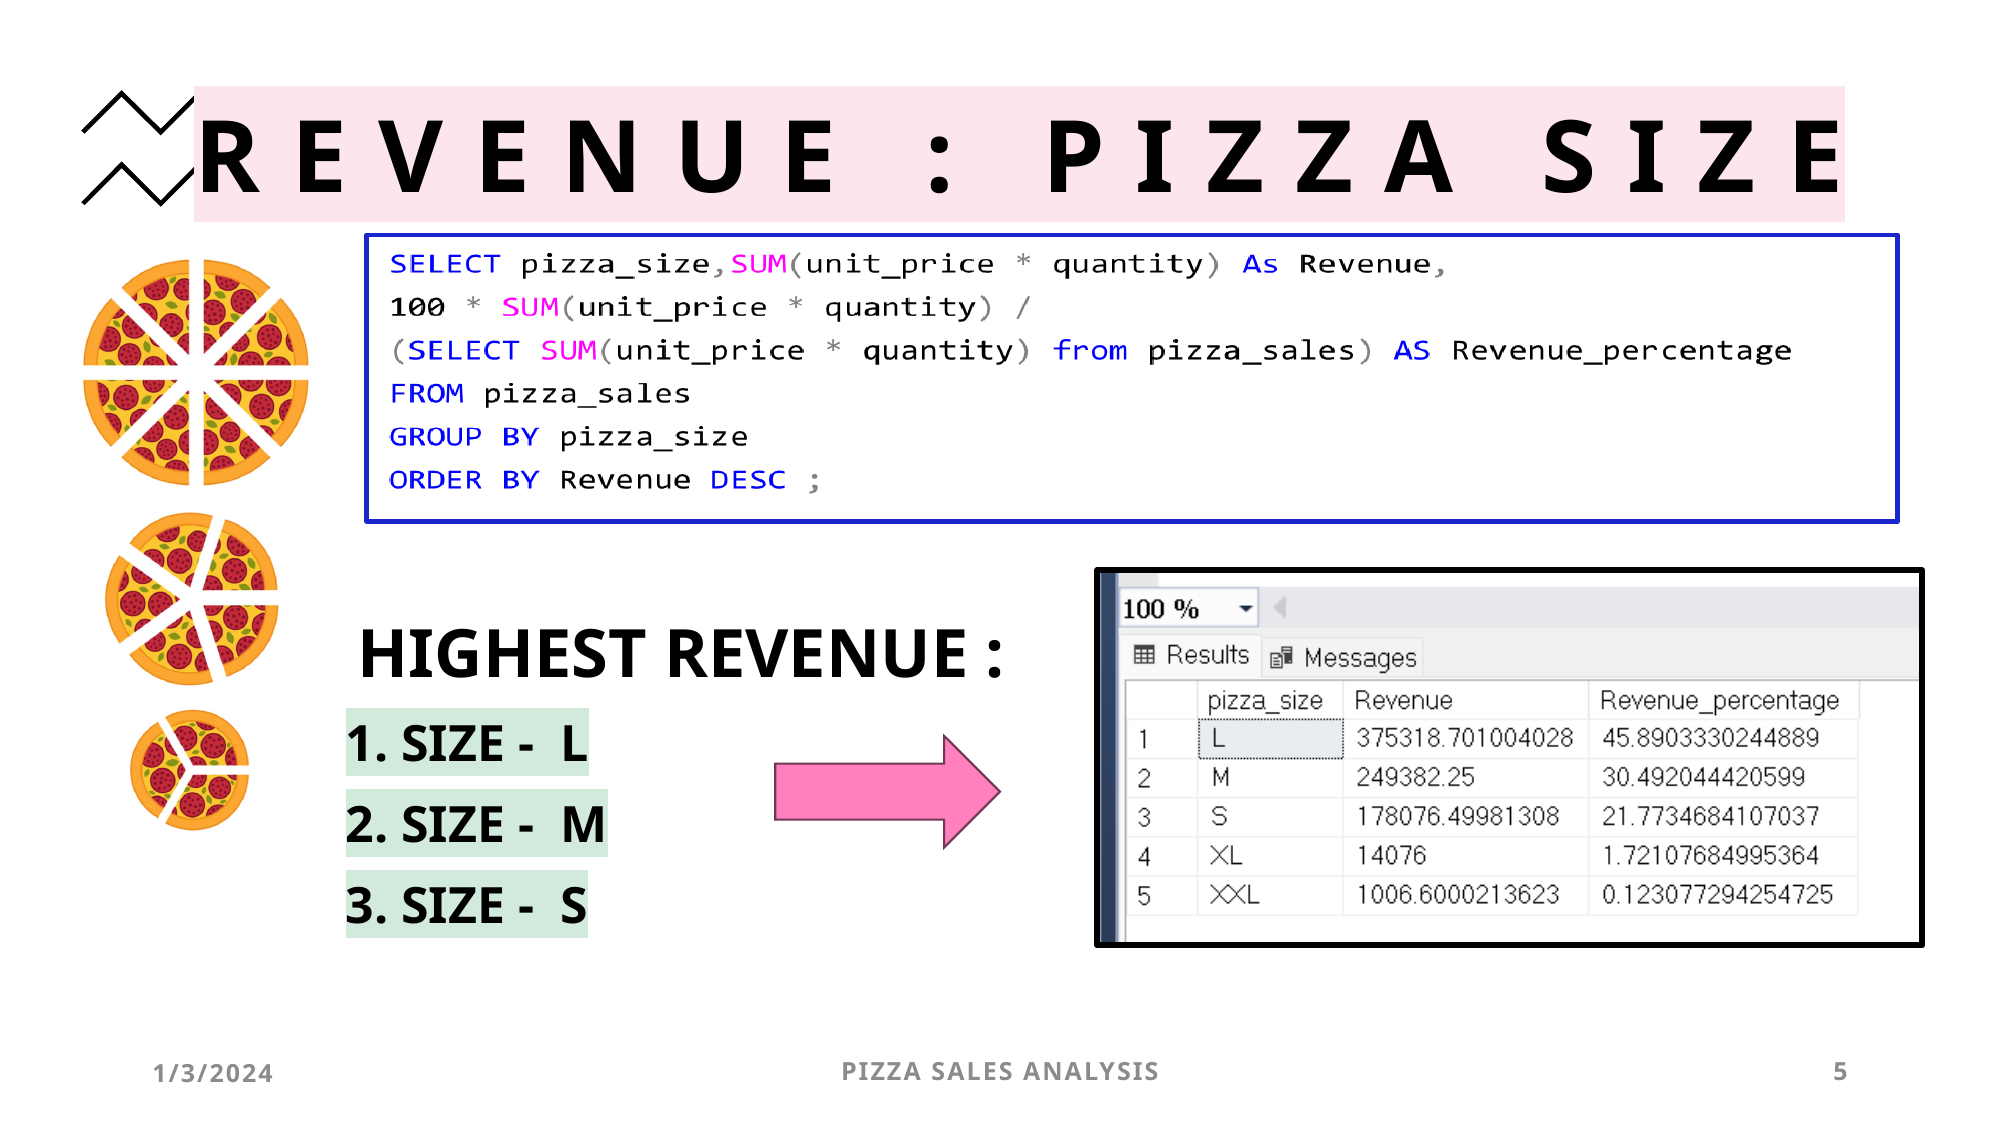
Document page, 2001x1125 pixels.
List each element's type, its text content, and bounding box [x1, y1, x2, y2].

title Revenue : PIZZA Size [179, 84, 1886, 222]
text_box HIGHEST REVENUE : 1. SIZE - L 2. SIZE - M 3. SIZE - S [330, 603, 1033, 943]
text_box [774, 733, 1002, 851]
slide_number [137, 1042, 588, 1103]
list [1100, 573, 1920, 943]
footer Pizza sales analysis [662, 1042, 1338, 1103]
slide_number 5 [1412, 1042, 1863, 1103]
picture [0, 237, 1896, 848]
